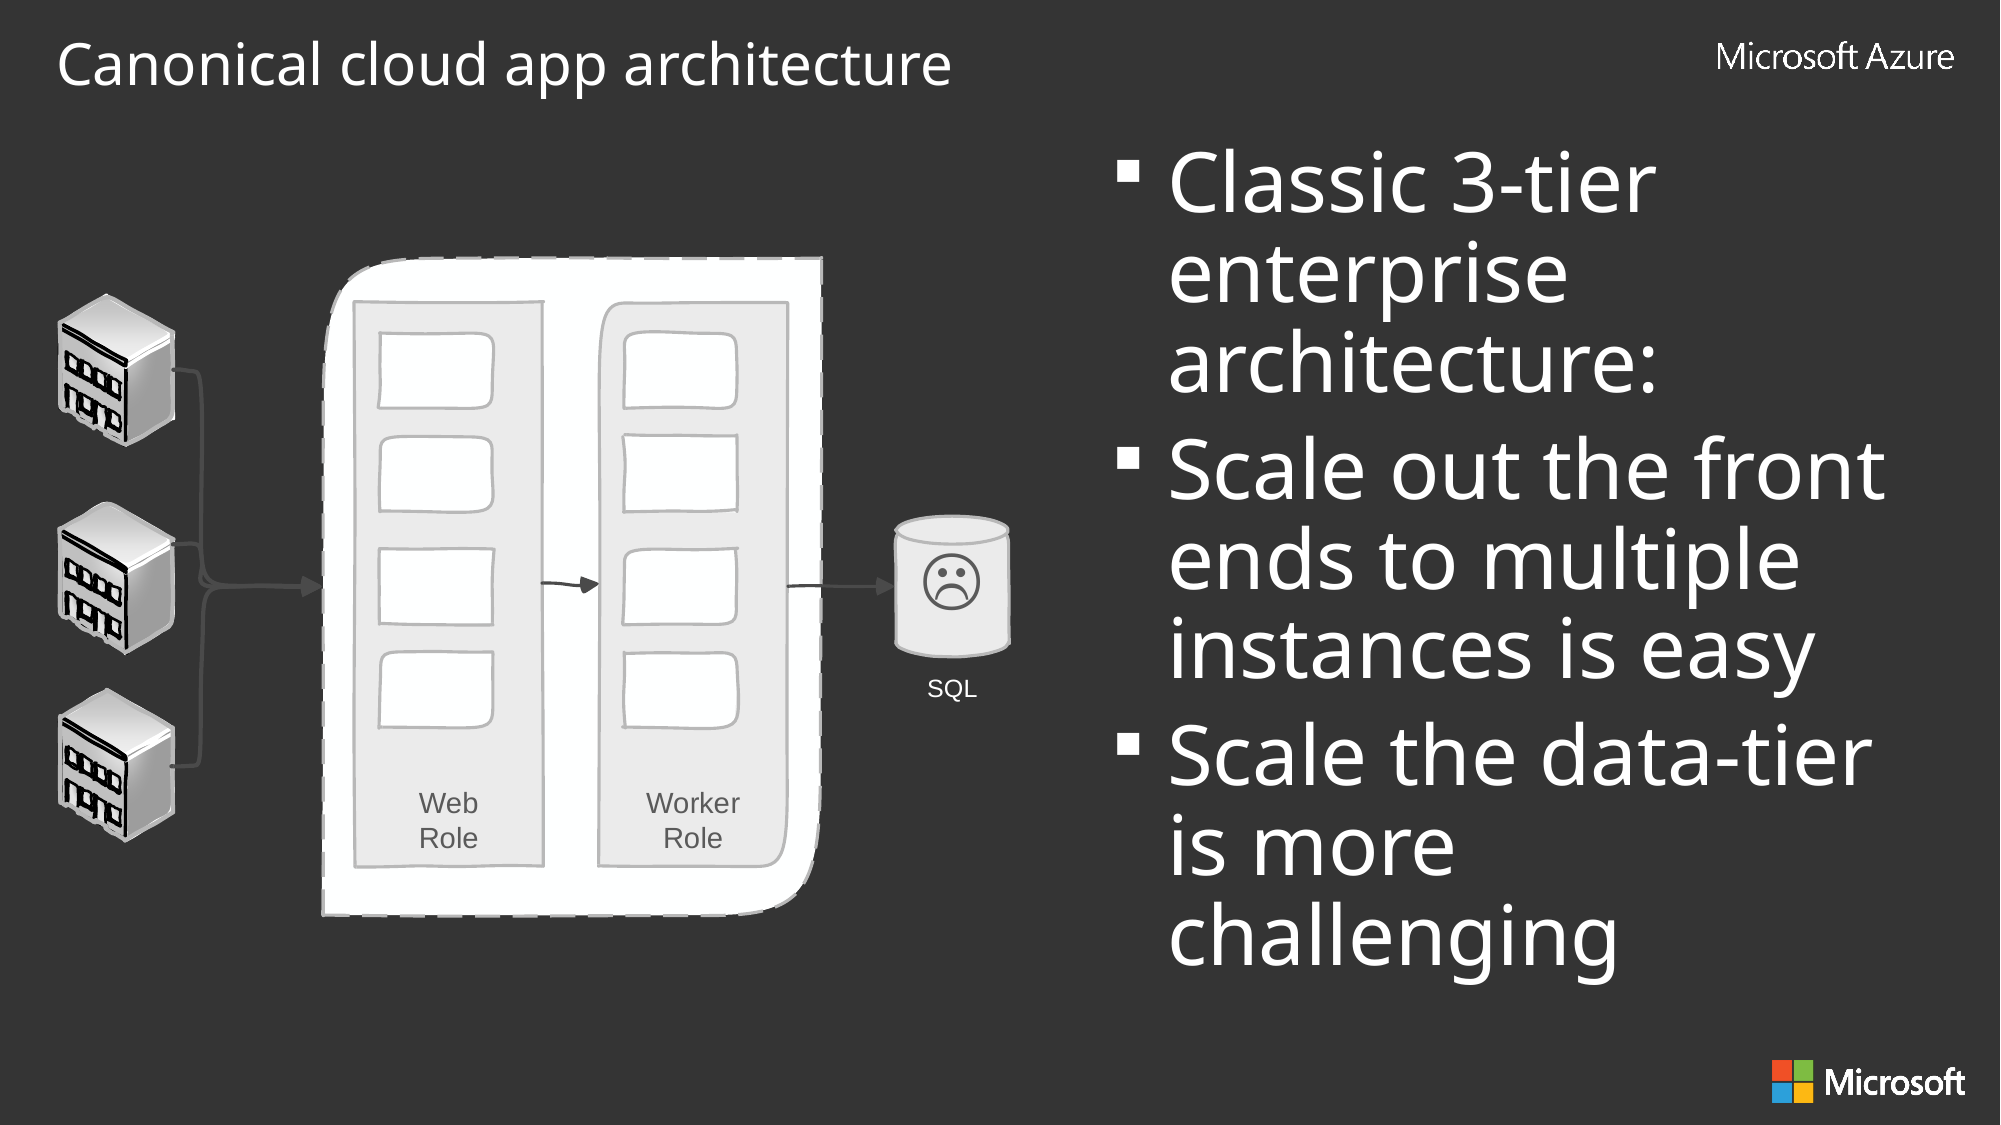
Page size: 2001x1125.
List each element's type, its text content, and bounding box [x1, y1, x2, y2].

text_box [15, 93, 1048, 1034]
text_box Canonical cloud app architecture [0, 0, 2000, 134]
picture [1772, 1060, 1965, 1103]
list Classic 3-tier enterprise architecture: Scale out the front ends to multiple instances is easy Scale the data-tier is more challenging [1097, 134, 1939, 980]
